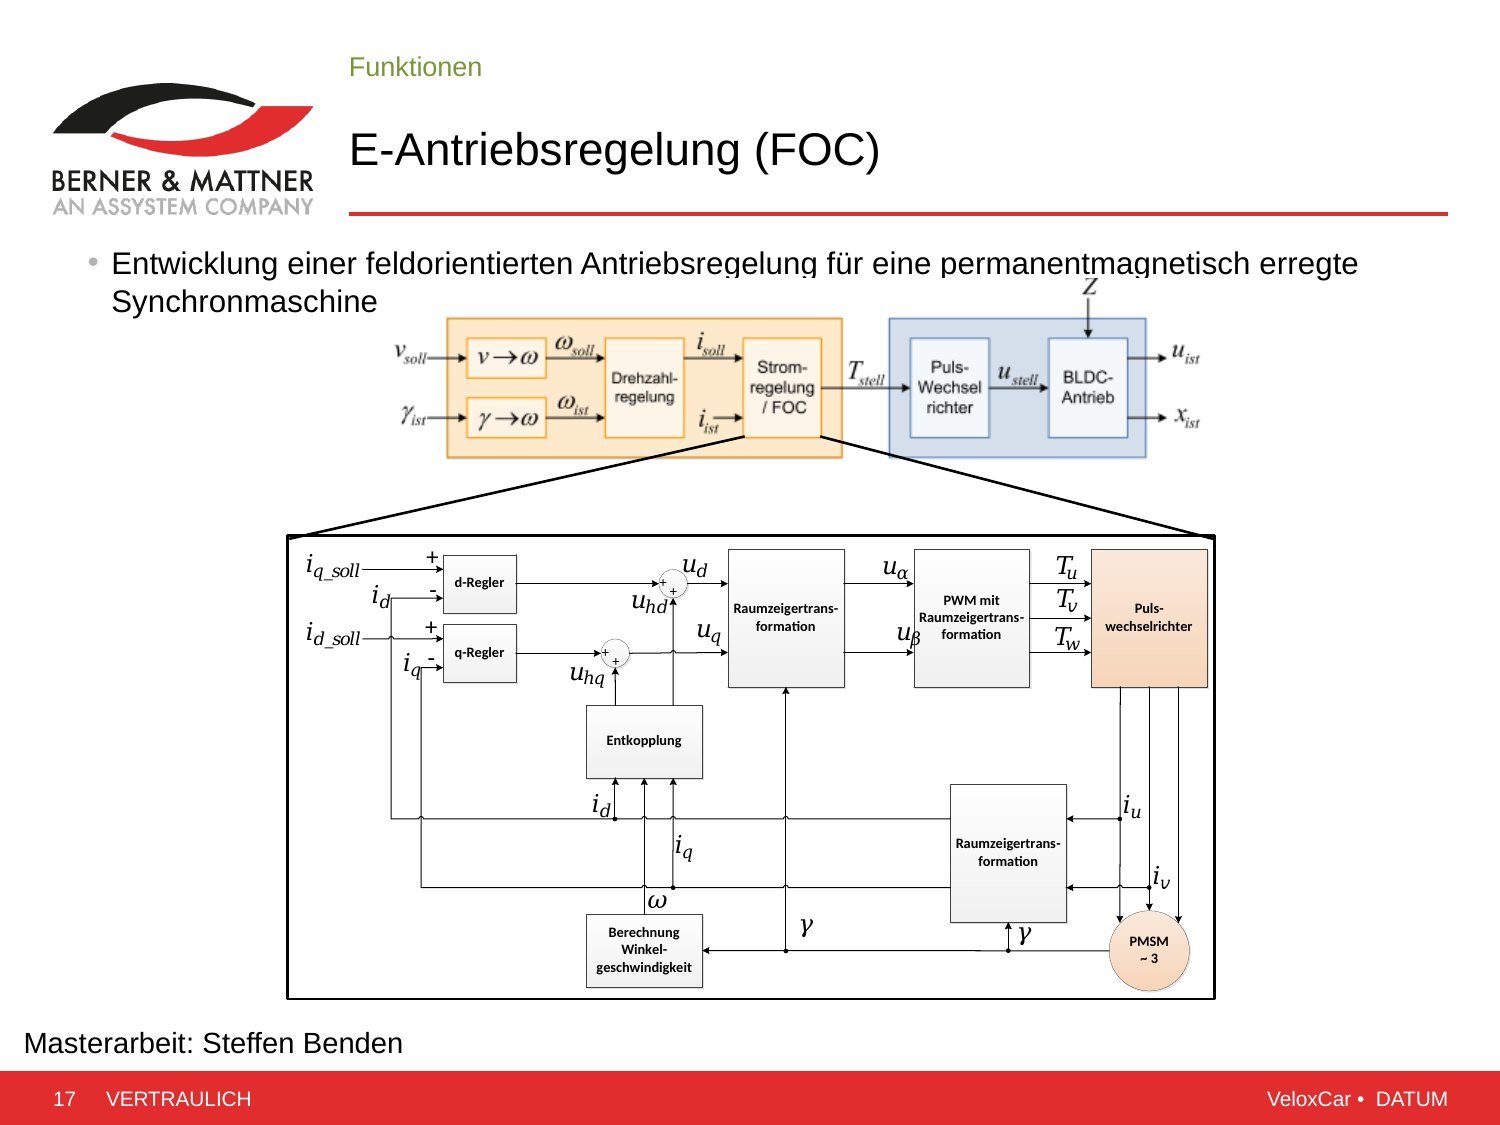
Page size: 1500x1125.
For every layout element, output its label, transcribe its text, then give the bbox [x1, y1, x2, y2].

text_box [819, 436, 1214, 540]
slide_number VeloxCar • DATUM [582, 1071, 1448, 1125]
text_box Masterarbeit: Steffen Benden [8, 1016, 440, 1067]
list Entwicklung einer feldorientierten Antriebsregelung für eine permanentmagnetisch erregte Synchronmaschine [53, 243, 1459, 1047]
footer VERTRAULICH [144, 1071, 582, 1125]
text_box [289, 436, 745, 540]
picture [52, 83, 313, 215]
picture [383, 278, 1214, 467]
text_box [265, 513, 1237, 1015]
list Funktionen [349, 51, 1448, 93]
title E-Antriebsregelung (FOC) [349, 119, 1448, 217]
slide_number 17 [53, 1071, 144, 1125]
